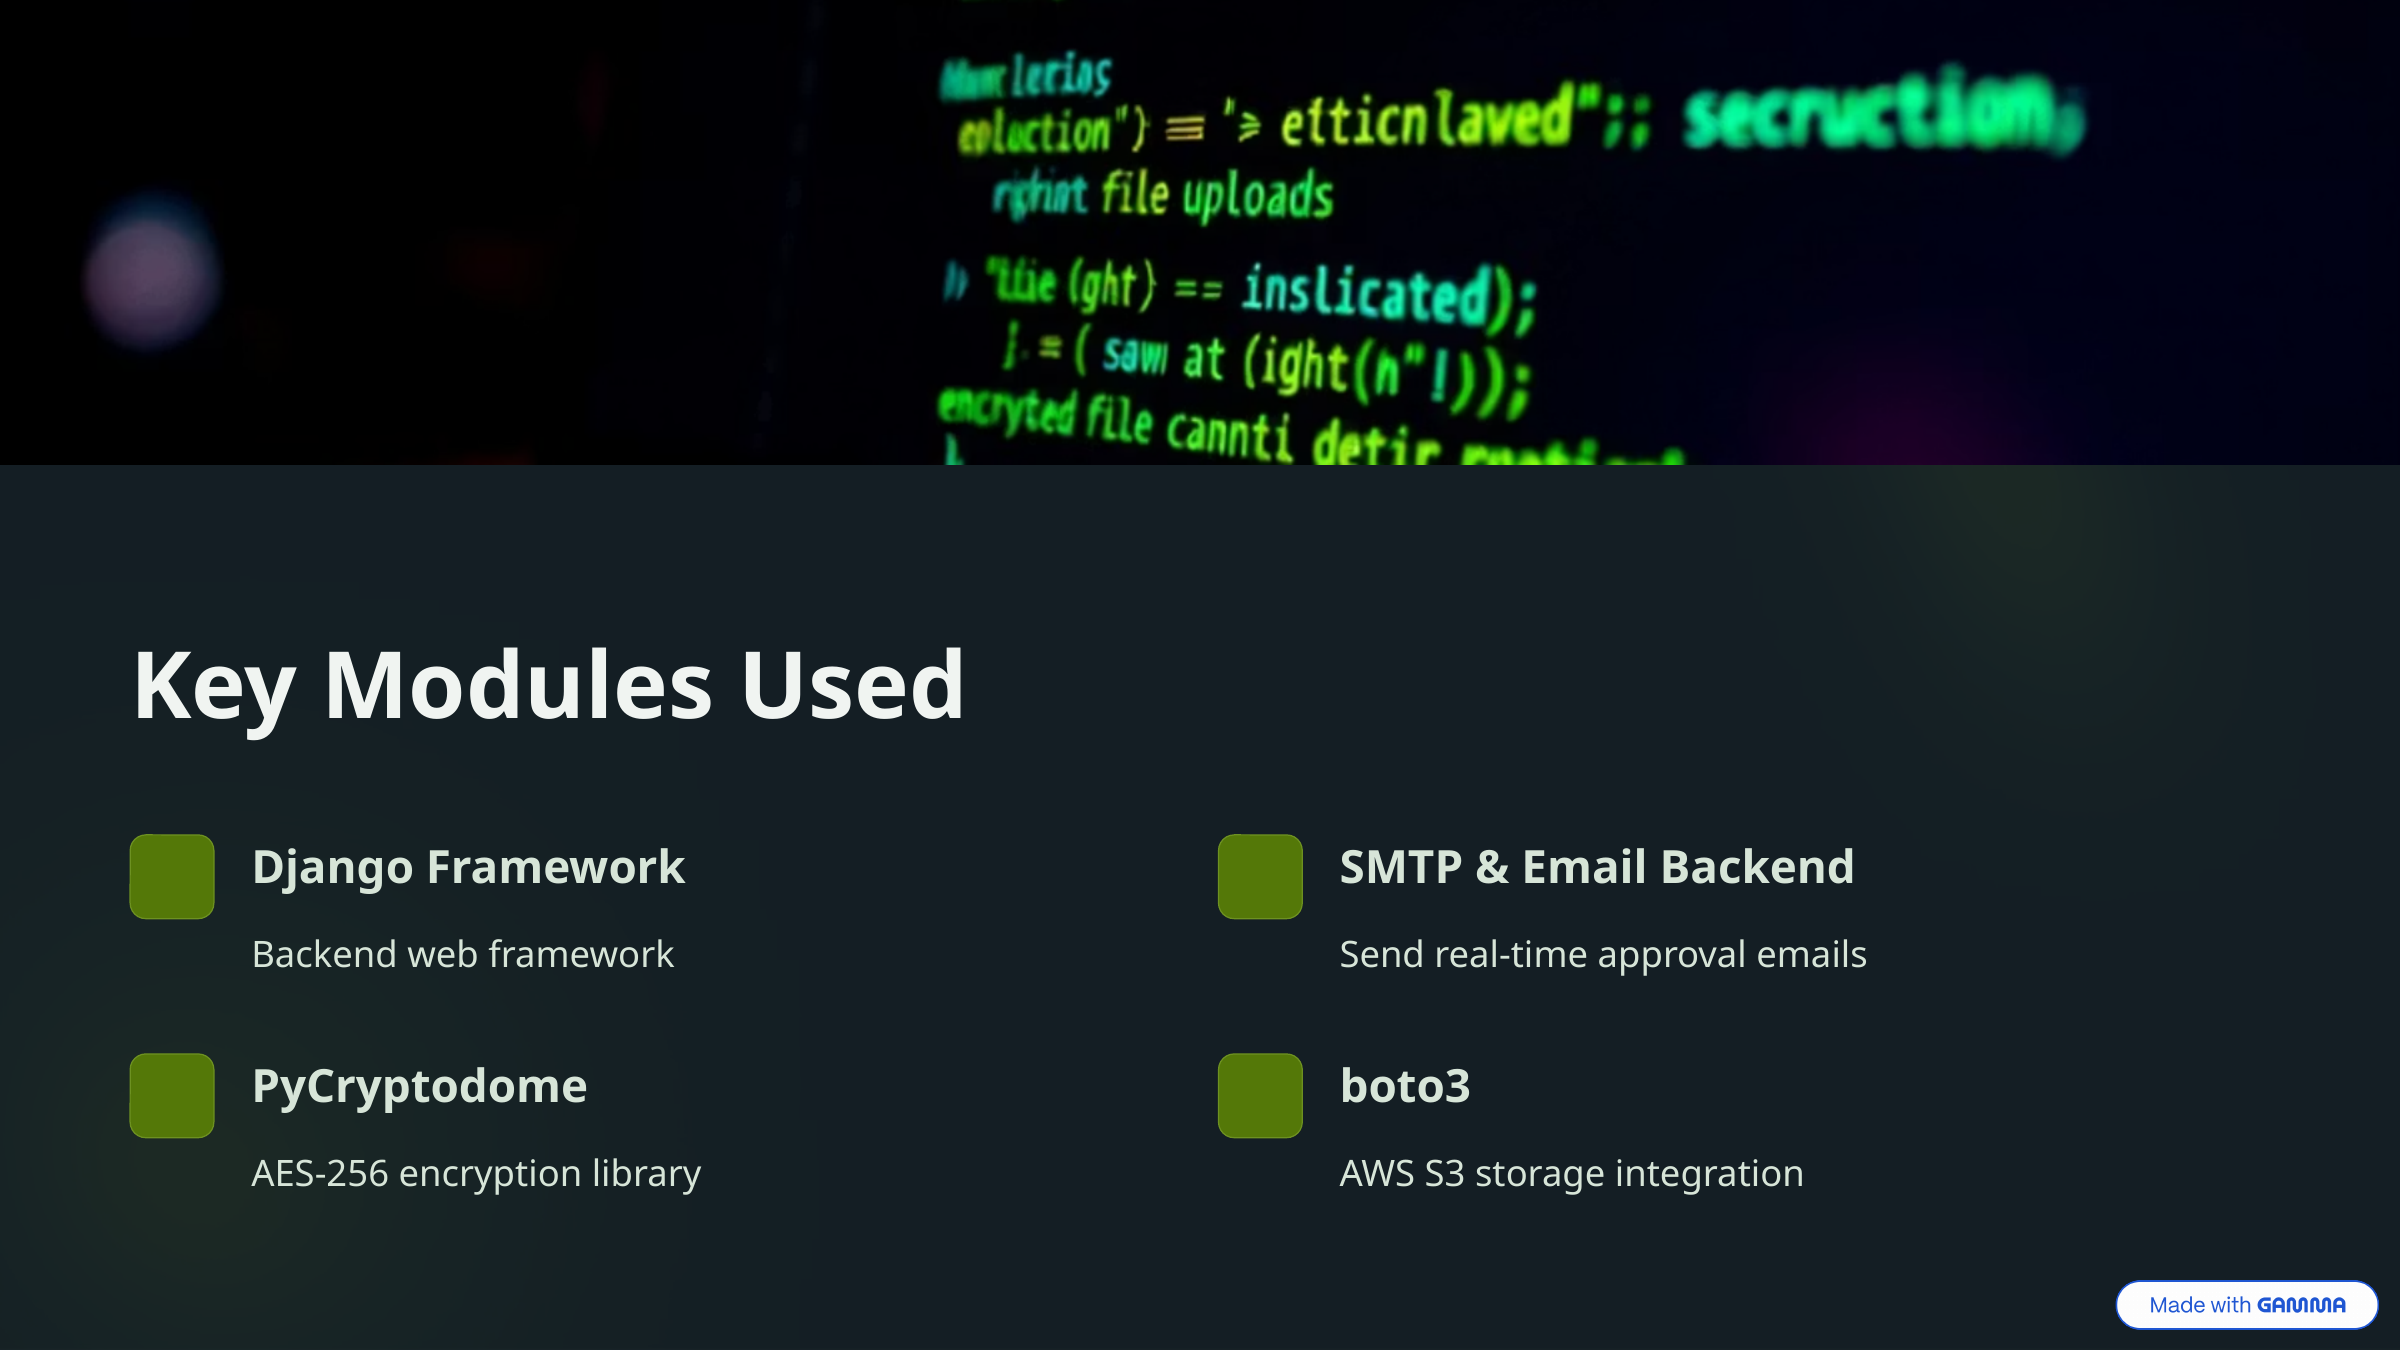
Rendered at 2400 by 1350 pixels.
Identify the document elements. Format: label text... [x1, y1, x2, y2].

text_box [1218, 834, 1303, 919]
text_box Backend web framework [251, 915, 1182, 975]
text_box [1218, 1053, 1303, 1138]
text_box [130, 1053, 214, 1138]
text_box [130, 834, 214, 919]
text_box SMTP & Email Backend [1339, 834, 2214, 893]
picture [0, 0, 2400, 466]
text_box PyCryptodome [251, 1053, 827, 1113]
text_box Key Modules Used [130, 621, 1501, 738]
text_box Django Framework [251, 834, 961, 893]
text_box boto3 [1339, 1053, 1805, 1113]
text_box Send real-time approval emails [1339, 915, 2270, 975]
text_box AWS S3 storage integration [1339, 1134, 2270, 1194]
text_box AES-256 encryption library [251, 1134, 1182, 1194]
picture [2106, 1271, 2389, 1339]
